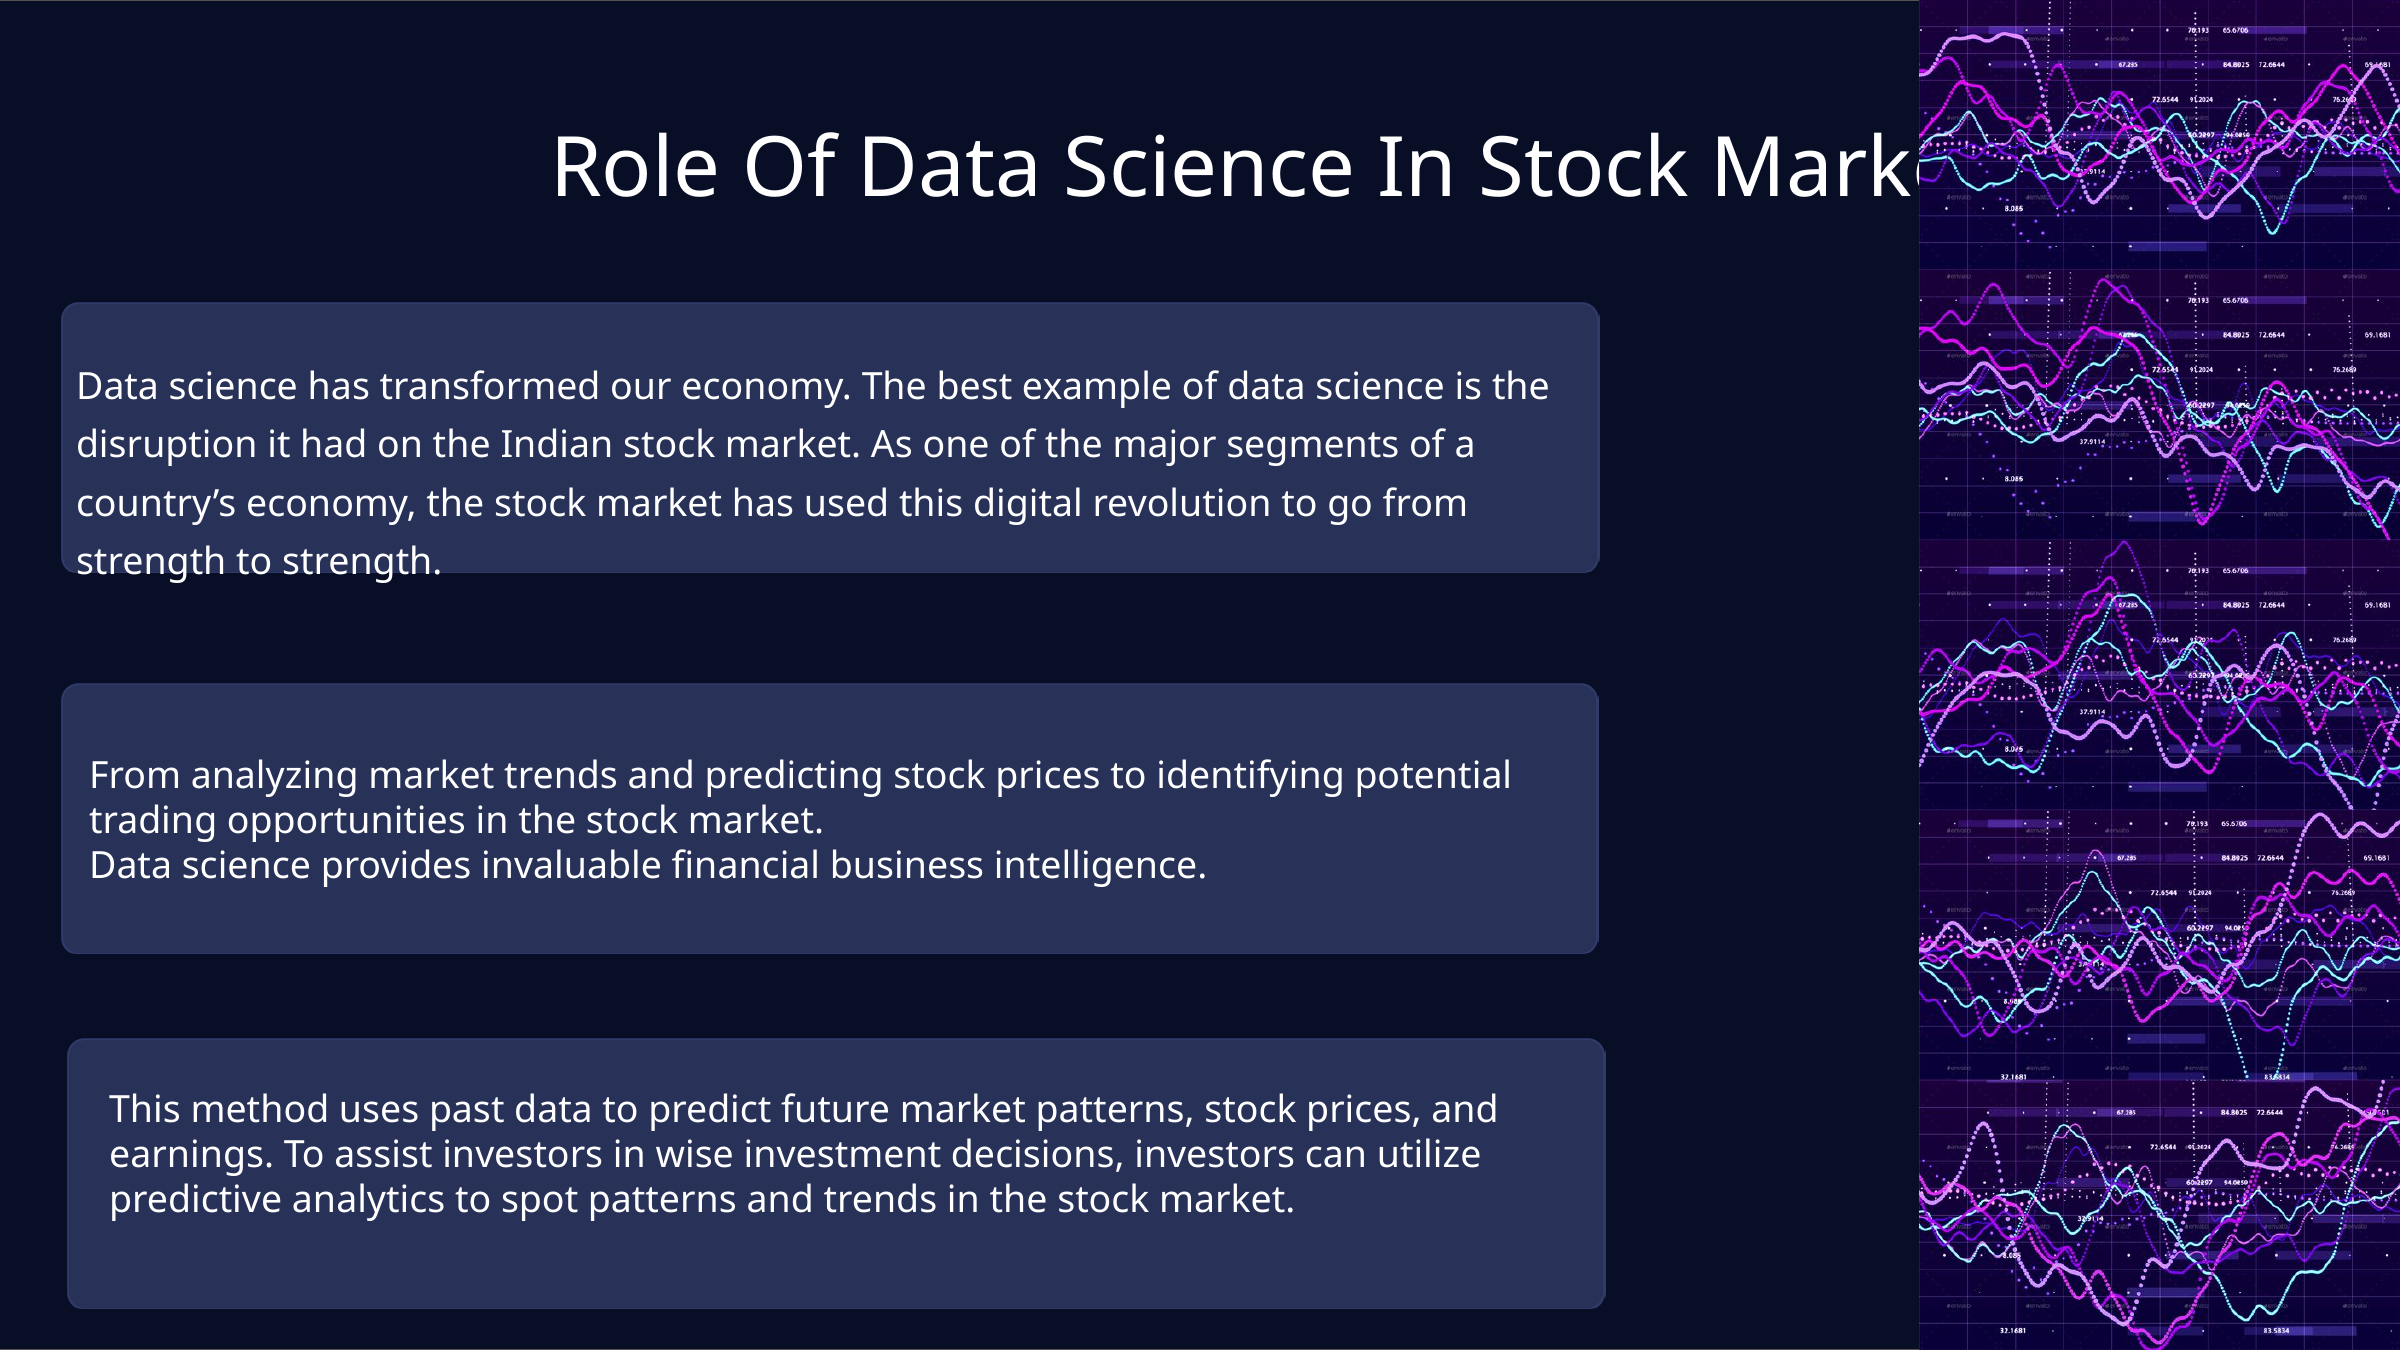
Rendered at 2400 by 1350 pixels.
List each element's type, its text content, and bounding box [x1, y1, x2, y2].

picture [61, 302, 1600, 573]
picture [1919, 0, 2400, 1350]
picture [61, 683, 1599, 955]
text_box [0, 0, 1919, 1350]
text_box Role Of Data Science In Stock Market [535, 96, 1919, 206]
picture [67, 1038, 1606, 1309]
